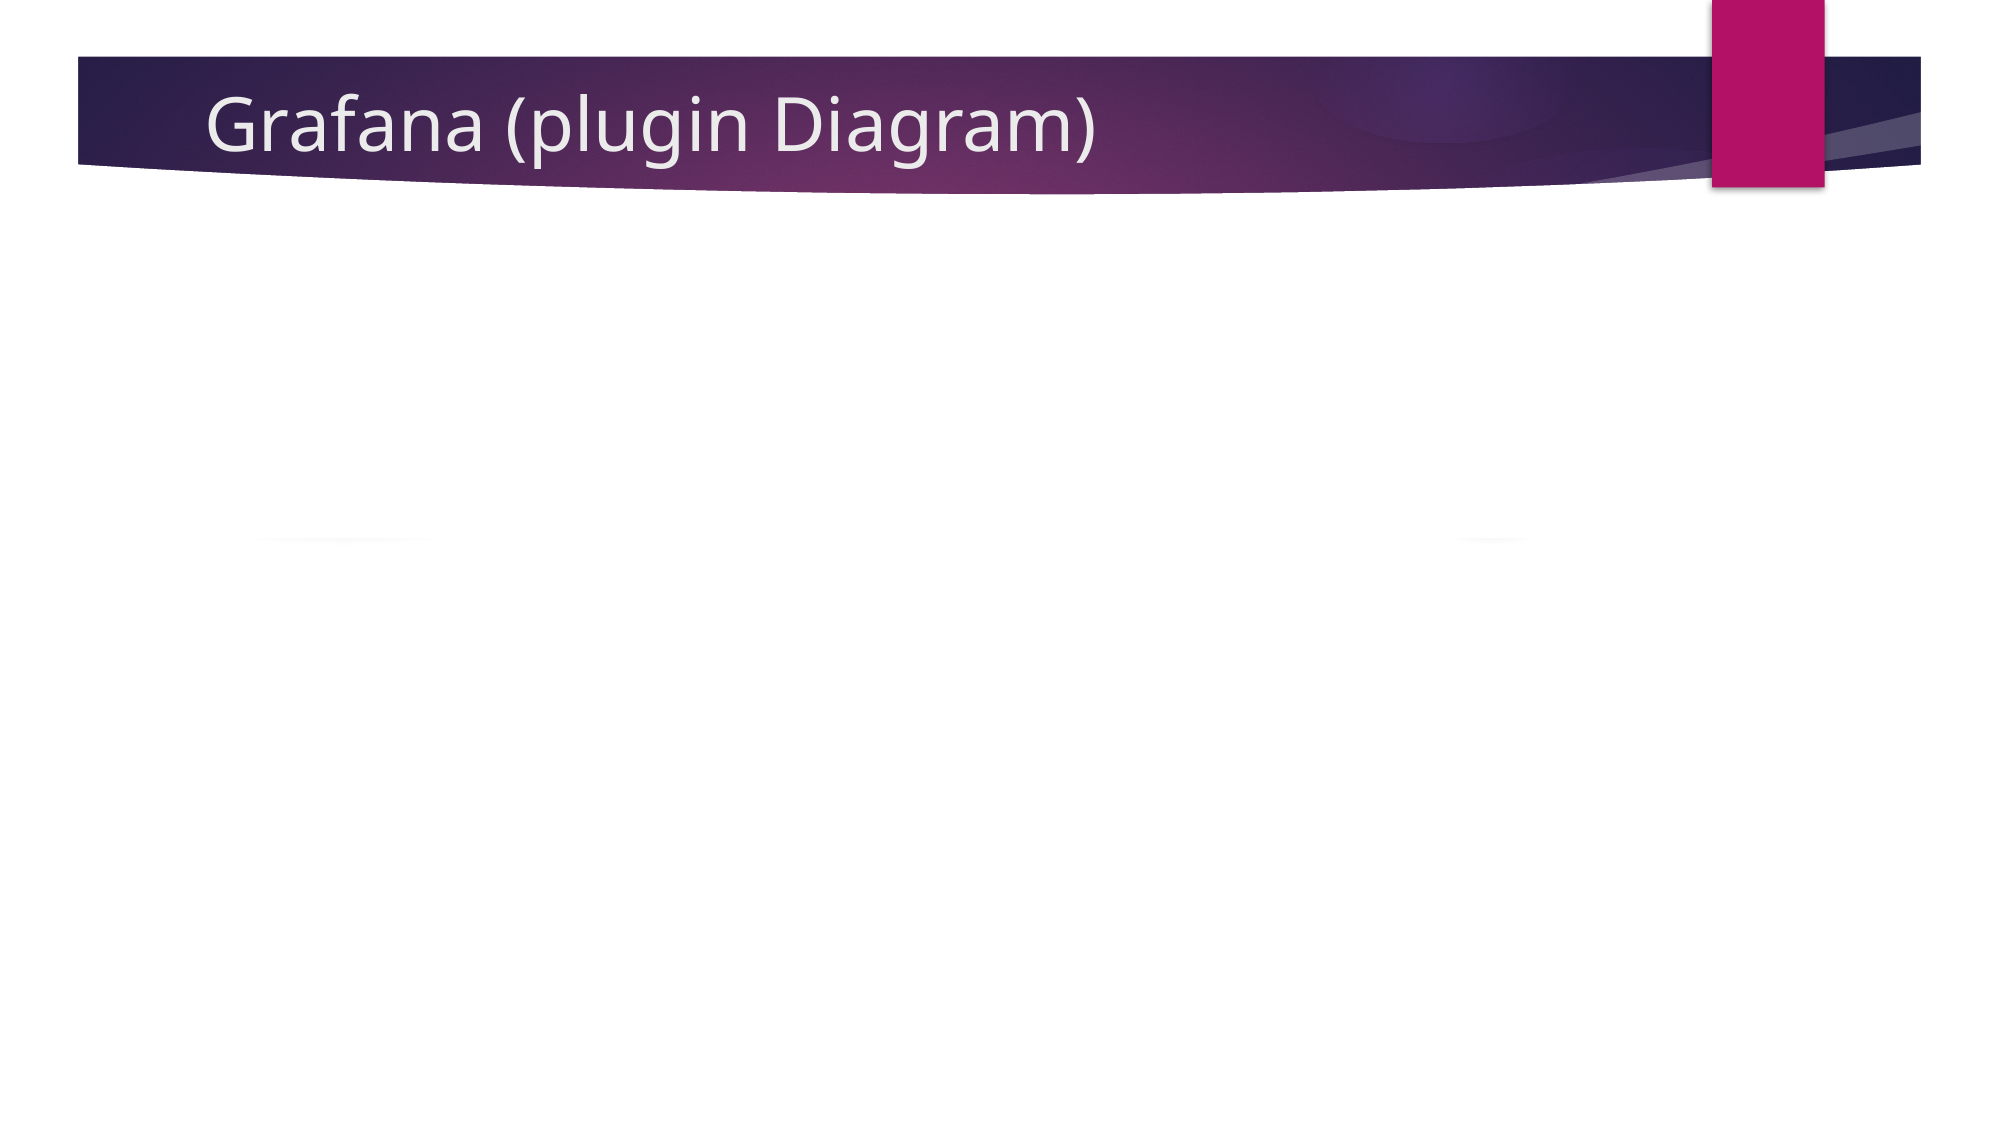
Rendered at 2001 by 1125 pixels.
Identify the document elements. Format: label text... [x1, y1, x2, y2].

title Grafana (plugin Diagram) [189, 63, 1627, 180]
